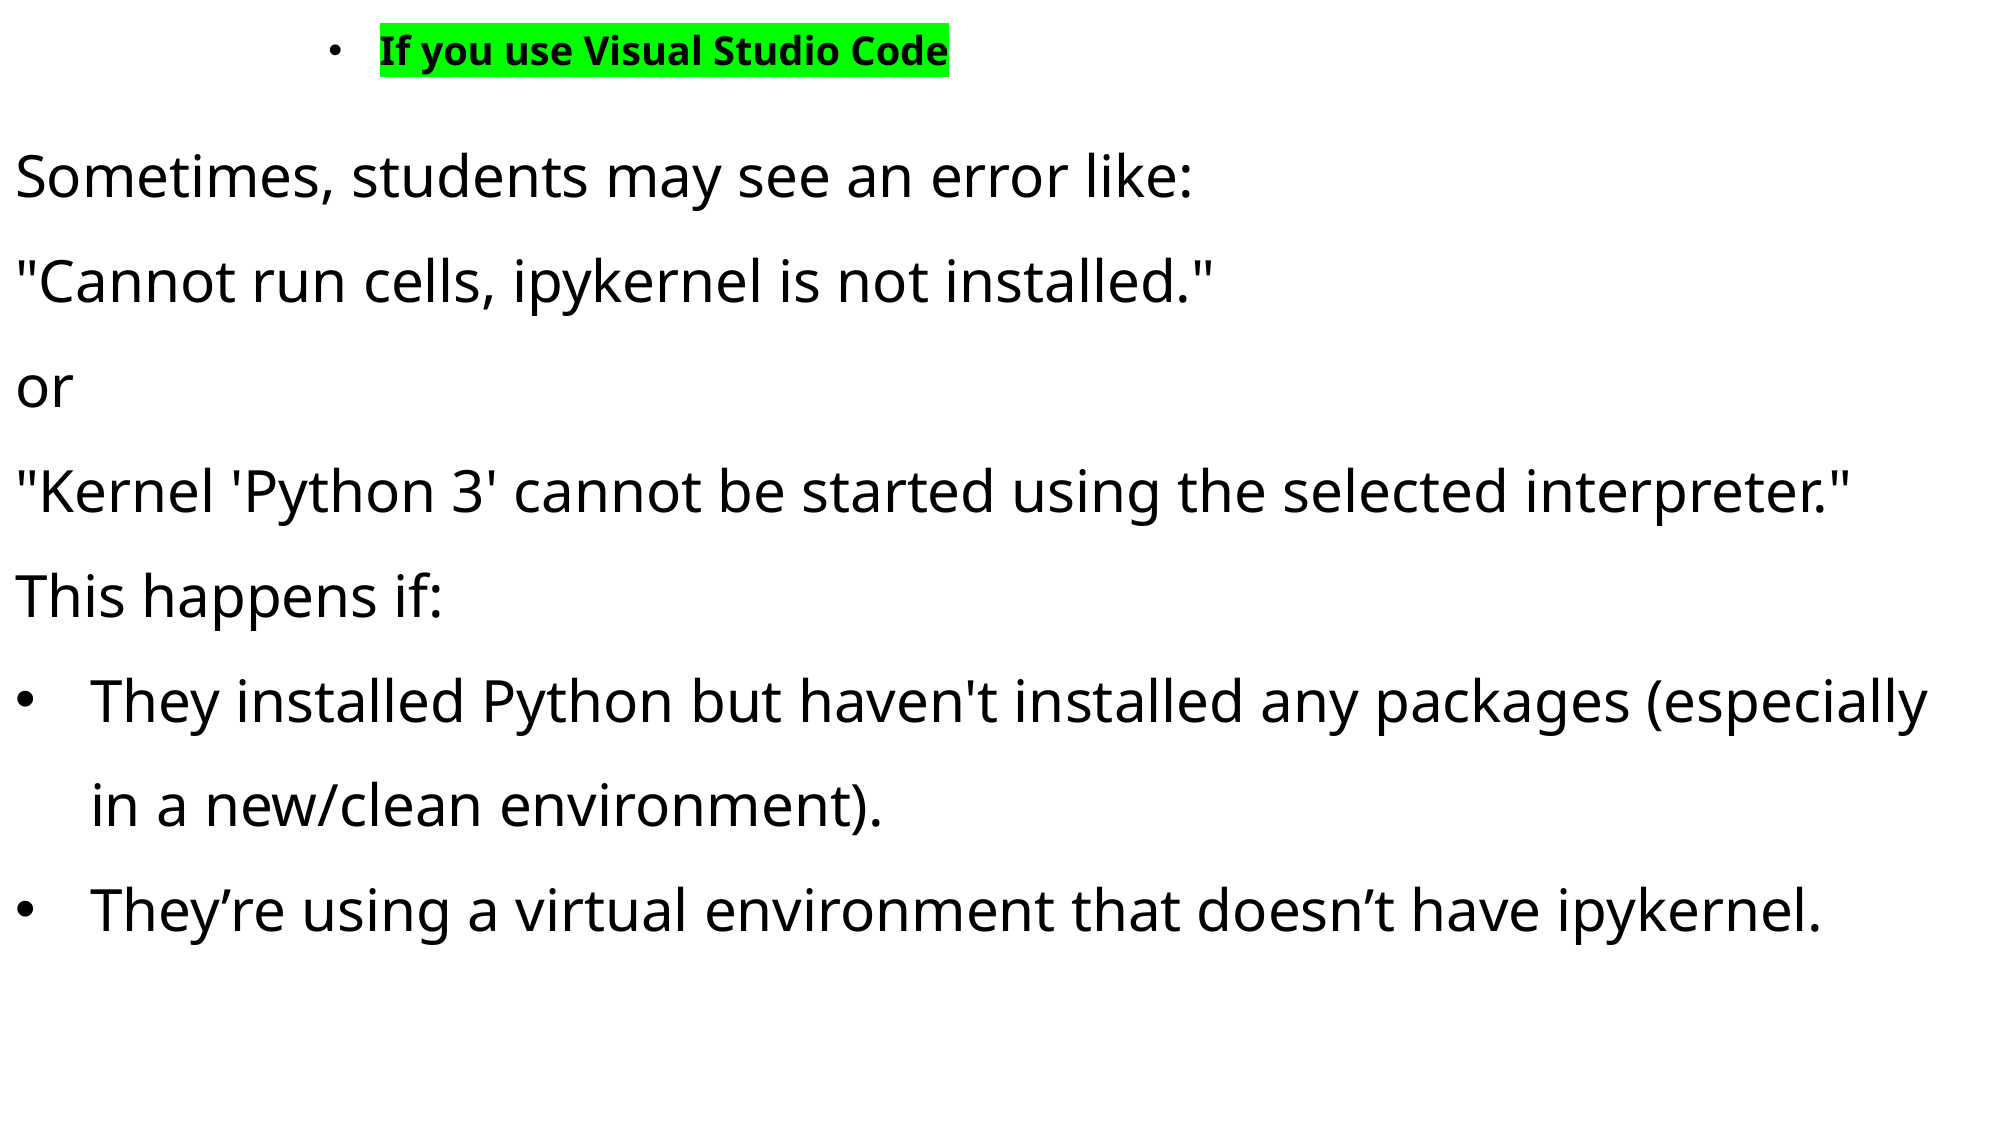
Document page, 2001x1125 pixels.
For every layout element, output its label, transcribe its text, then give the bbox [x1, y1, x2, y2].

text_box If you use Visual Studio Code [318, 0, 1627, 79]
text_box Sometimes, students may see an error like: "Cannot run cells, ipykernel is not installed." or "Kernel 'Python 3' cannot be started using the selected interpreter." This happens if: They installed Python but haven't installed any packages (especially in a new/clean environment). They’re using a virtual environment that doesn’t have ipykernel. [0, 96, 2000, 951]
